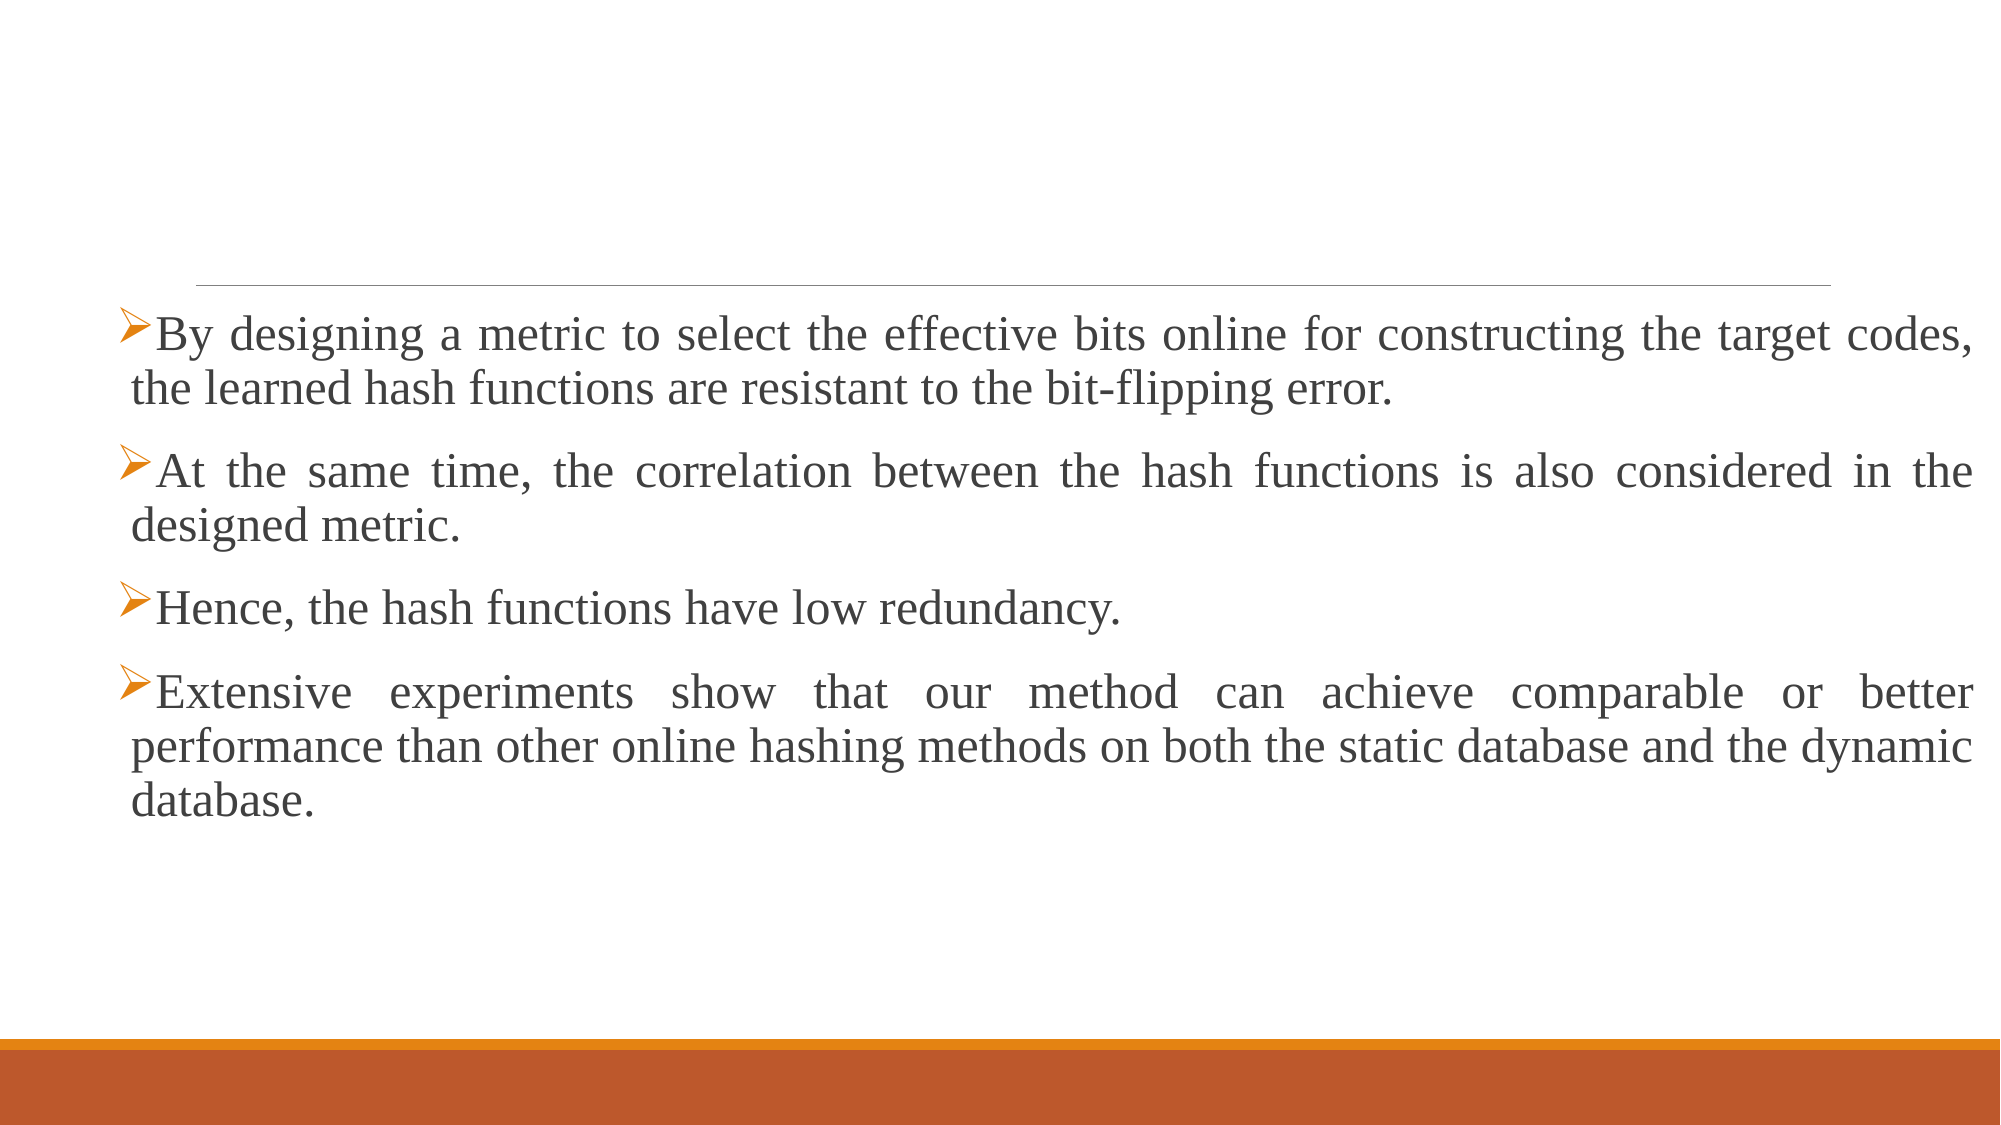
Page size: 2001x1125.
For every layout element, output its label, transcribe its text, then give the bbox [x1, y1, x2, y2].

list By designing a metric to select the effective bits online for constructing the target codes, the learned hash functions are resistant to the bit-flipping error. At the same time, the correlation between the hash functions is also considered in the designed metric. Hence, the hash functions have low redundancy. Extensive experiments show that our method can achieve comparable or better performance than other online hashing methods on both the static database and the dynamic database. [115, 299, 1976, 1125]
